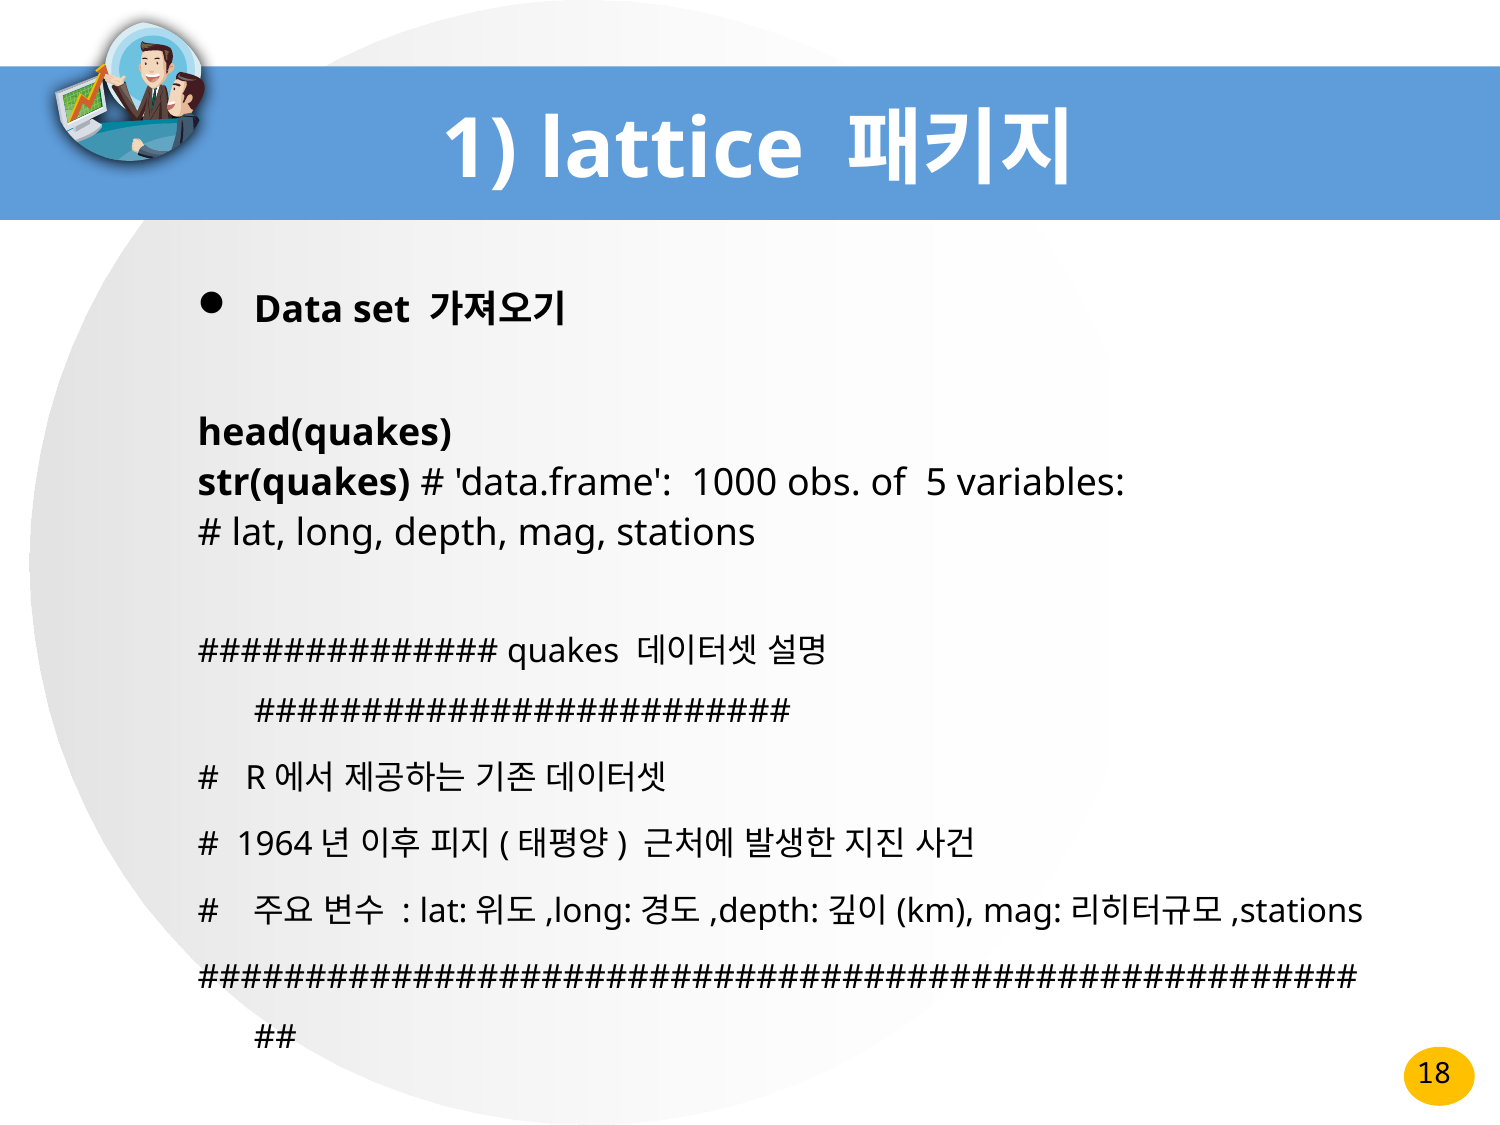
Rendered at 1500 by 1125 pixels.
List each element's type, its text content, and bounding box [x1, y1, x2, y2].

title 1) lattice 패키지 [17, 87, 1500, 200]
text_box Data set 가져오기 head(quakes) str(quakes) # 'data.frame': 1000 obs. of 5 variables: # lat, long, depth, mag, stations ############## quakes 데이터셋 설명 ######################### # R에서 제공하는 기존 데이터셋 # 1964년 이후 피지(태평양) 근처에 발생한 지진 사건 # 주요 변수 : lat:위도,long:경도,depth:깊이(km), mag:리히터규모,stations ######################################################## [182, 255, 1388, 1063]
slide_number 18 [1368, 1046, 1500, 1090]
